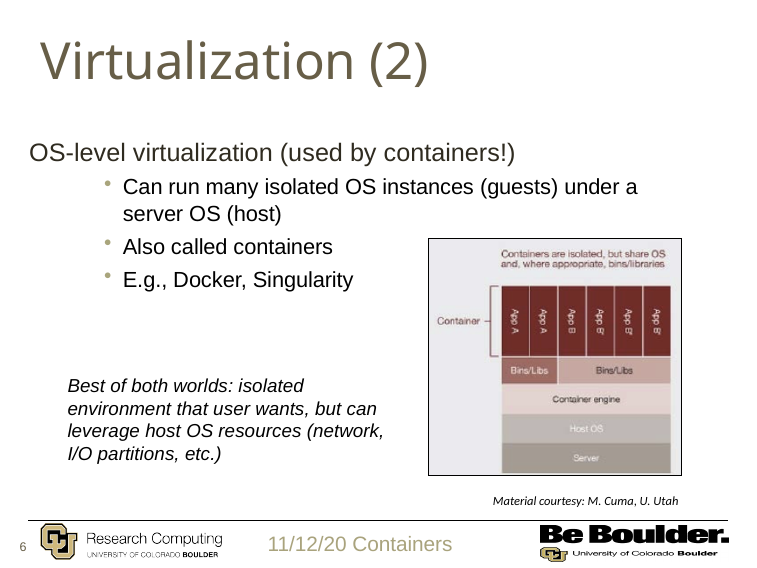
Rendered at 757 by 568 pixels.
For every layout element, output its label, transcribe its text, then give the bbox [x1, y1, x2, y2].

title Virtualization (2) [40, 28, 654, 90]
slide_number 6 [15, 539, 35, 562]
text_box Best of both worlds: isolated environment that user wants, but can leverage host OS resources (network, I/O partitions, etc.) [0, 367, 390, 464]
picture [40, 523, 222, 560]
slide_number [265, 530, 489, 556]
picture [427, 238, 682, 476]
picture [540, 525, 729, 562]
text_box Material courtesy: M. Cuma, U. Utah [478, 485, 744, 516]
text_box OS-level virtualization (used by containers!) Can run many isolated OS instances (guests) under a server OS (host) Also called containers E.g., Docker, Singularity [28, 129, 703, 292]
